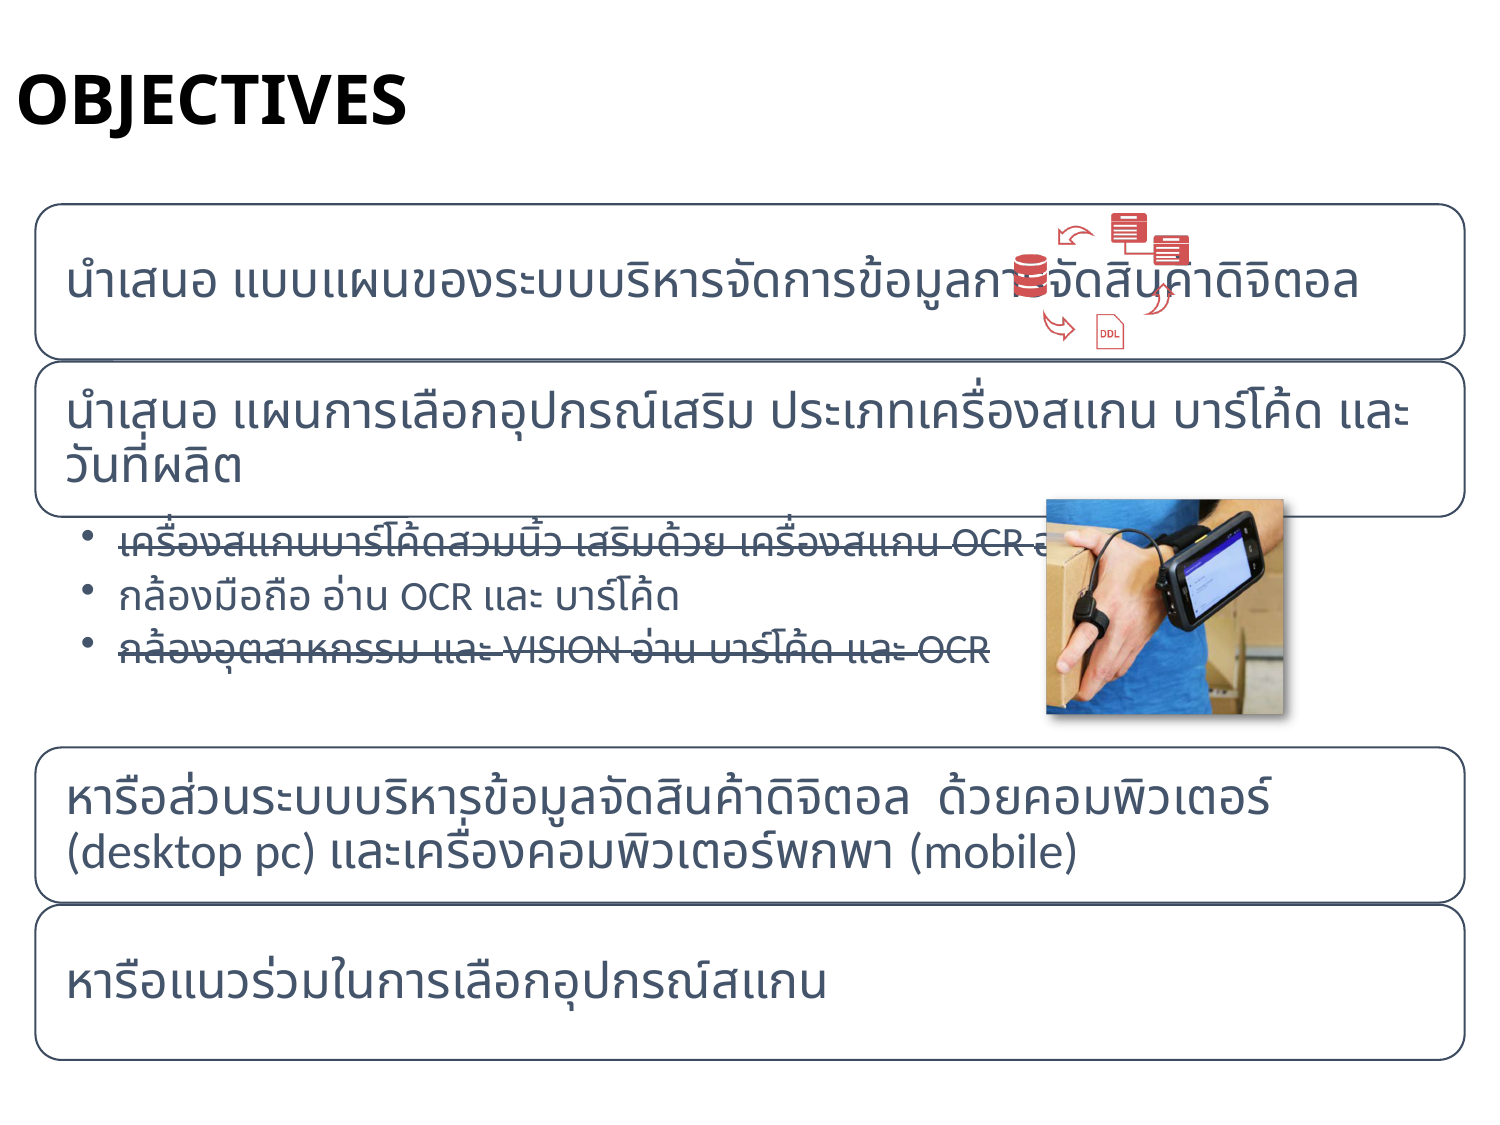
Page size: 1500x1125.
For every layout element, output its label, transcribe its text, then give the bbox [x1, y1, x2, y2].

title OBJECTIVES [0, 0, 1500, 204]
picture [1036, 489, 1304, 735]
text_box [35, 203, 1465, 1061]
picture [998, 203, 1206, 371]
